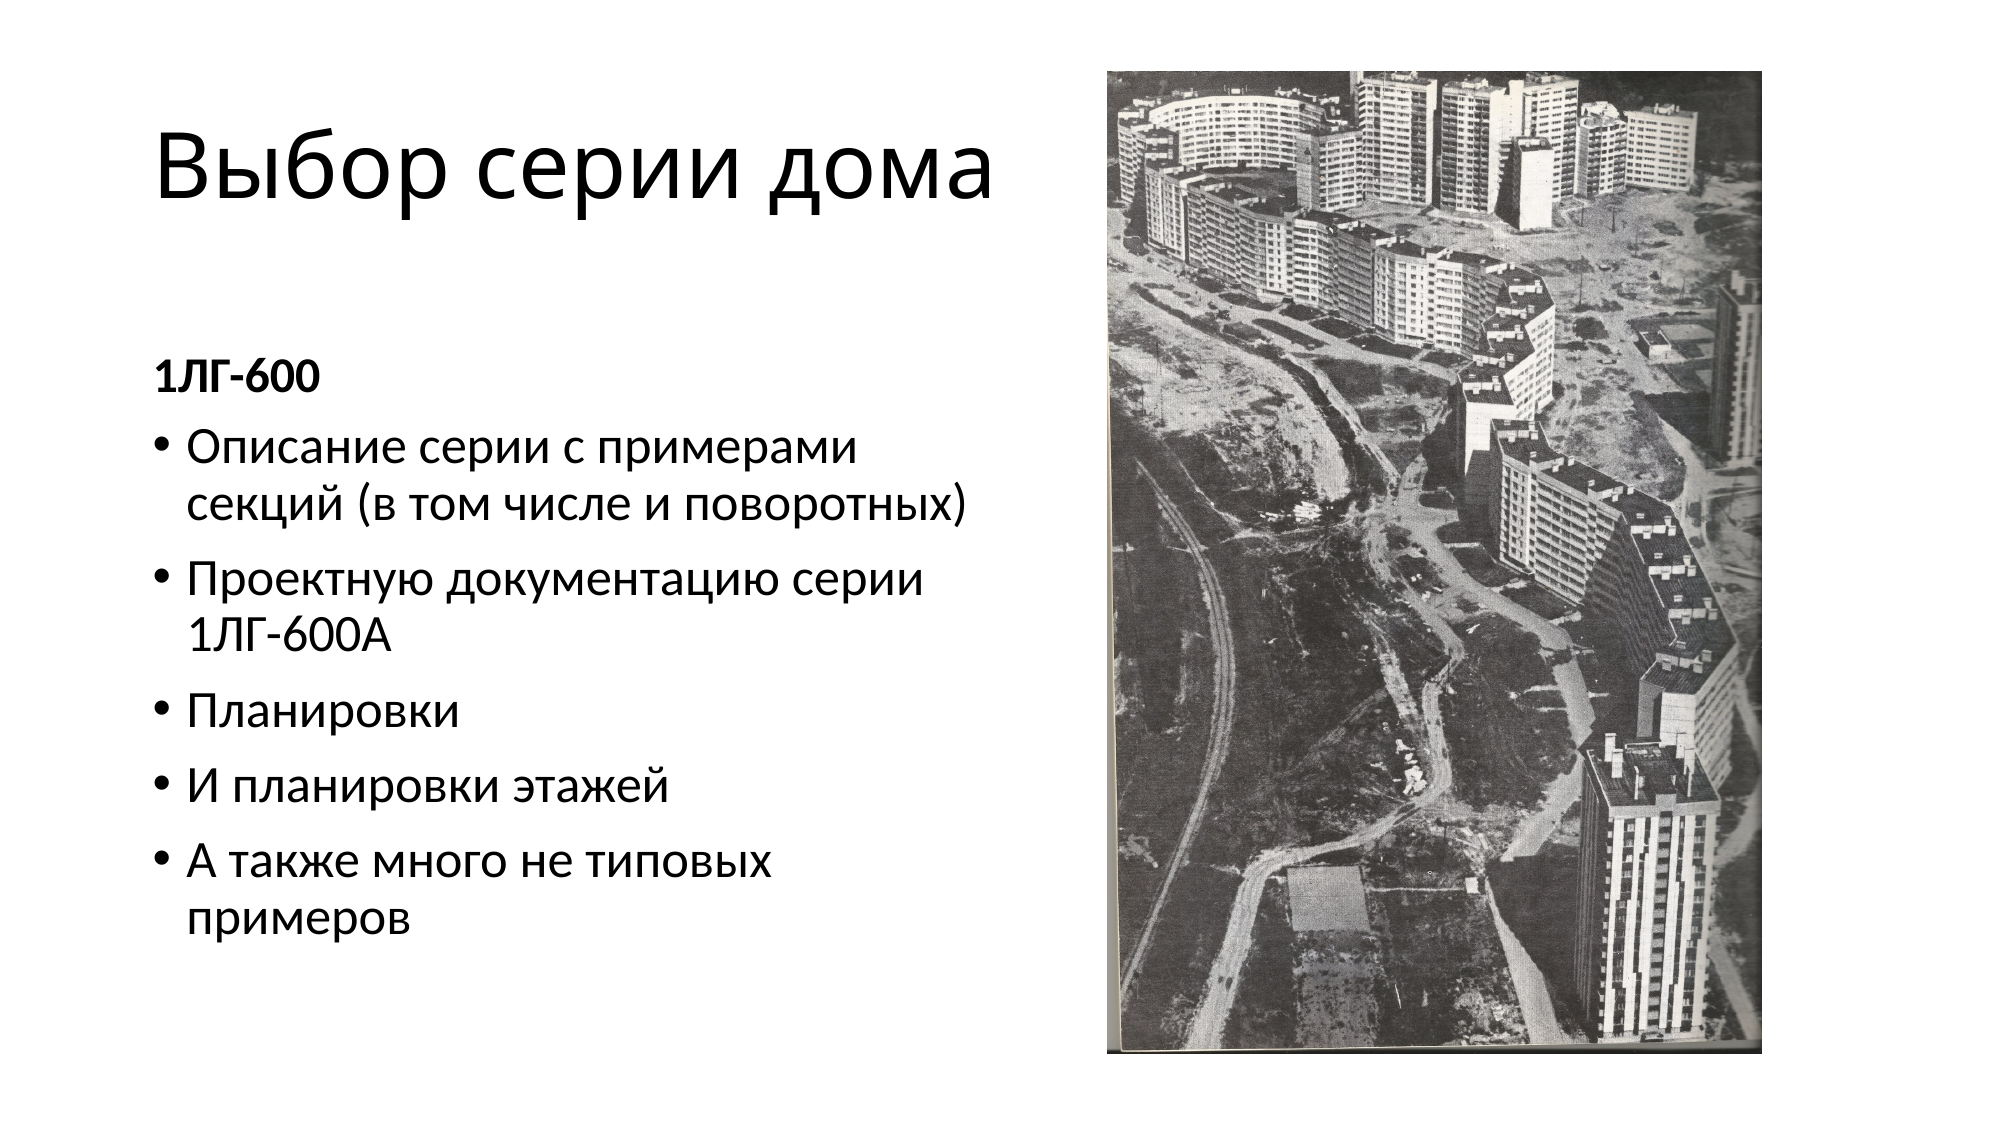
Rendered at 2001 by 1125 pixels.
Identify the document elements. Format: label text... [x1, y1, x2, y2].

title Выбор серии дома [137, 59, 1863, 278]
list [1107, 71, 1762, 1054]
list 1ЛГ-600 [137, 275, 984, 410]
list Описание серии с примерами секций (в том числе и поворотных) Проектную документацию серии 1ЛГ-600А Планировки И планировки этажей А также много не типовых примеров [137, 410, 984, 1016]
